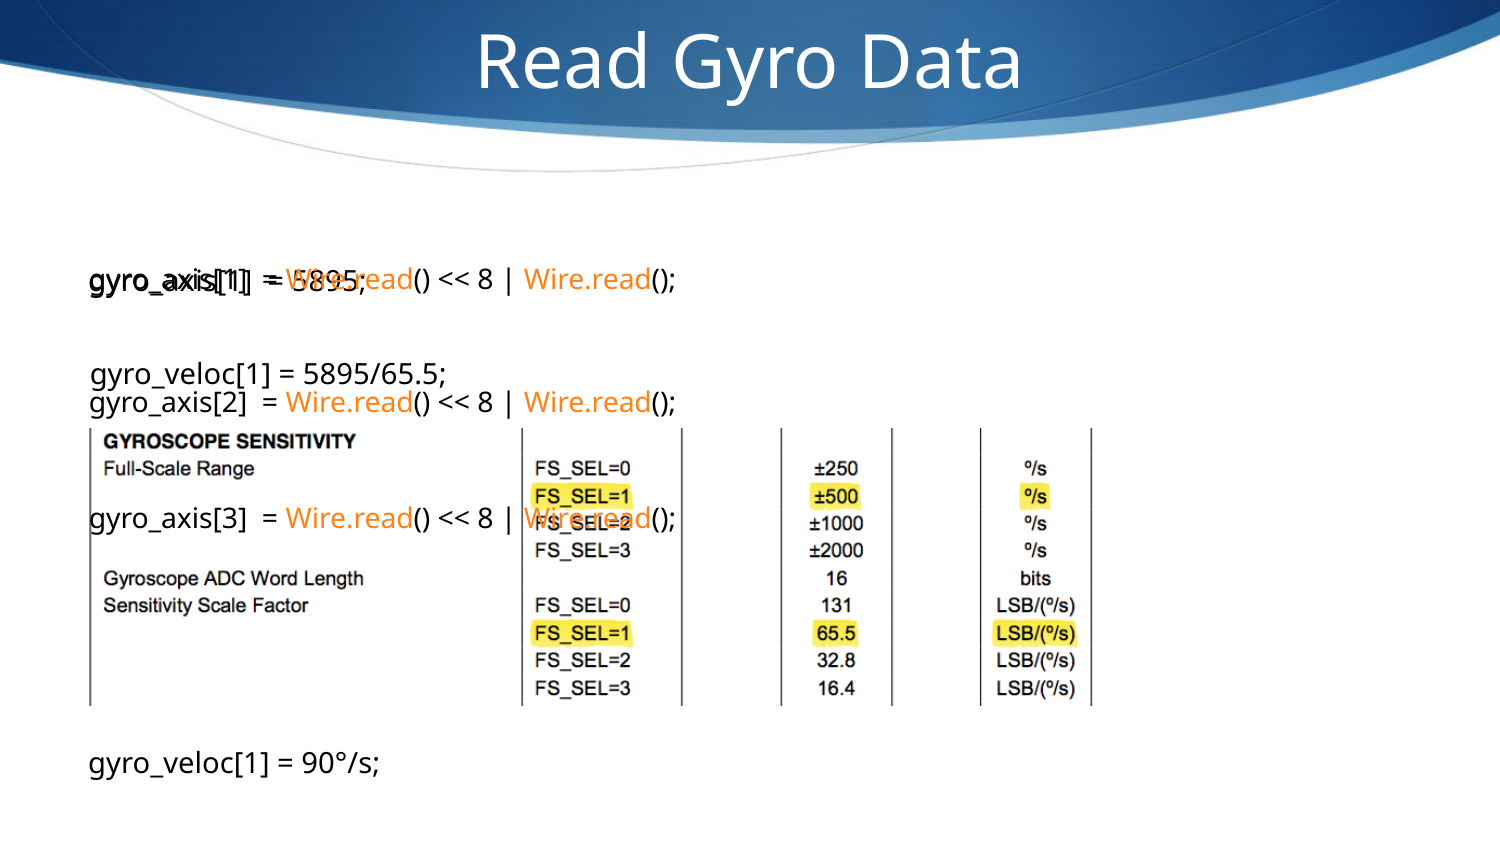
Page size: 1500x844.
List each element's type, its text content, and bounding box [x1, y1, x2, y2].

text_box gyro_veloc[1] = 90°/s; [73, 737, 961, 819]
text_box gyro_axis[1] = Wire.read() << 8 | Wire.read(); gyro_axis[2] = Wire.read() << 8 | Wire.read(); gyro_axis[3] = Wire.read() << 8 | Wire.read(); [74, 254, 1471, 541]
text_box Read Gyro Data [74, 6, 1425, 147]
picture [0, 0, 1500, 844]
text_box gyro_veloc[1] = 5895/65.5; [74, 347, 963, 414]
